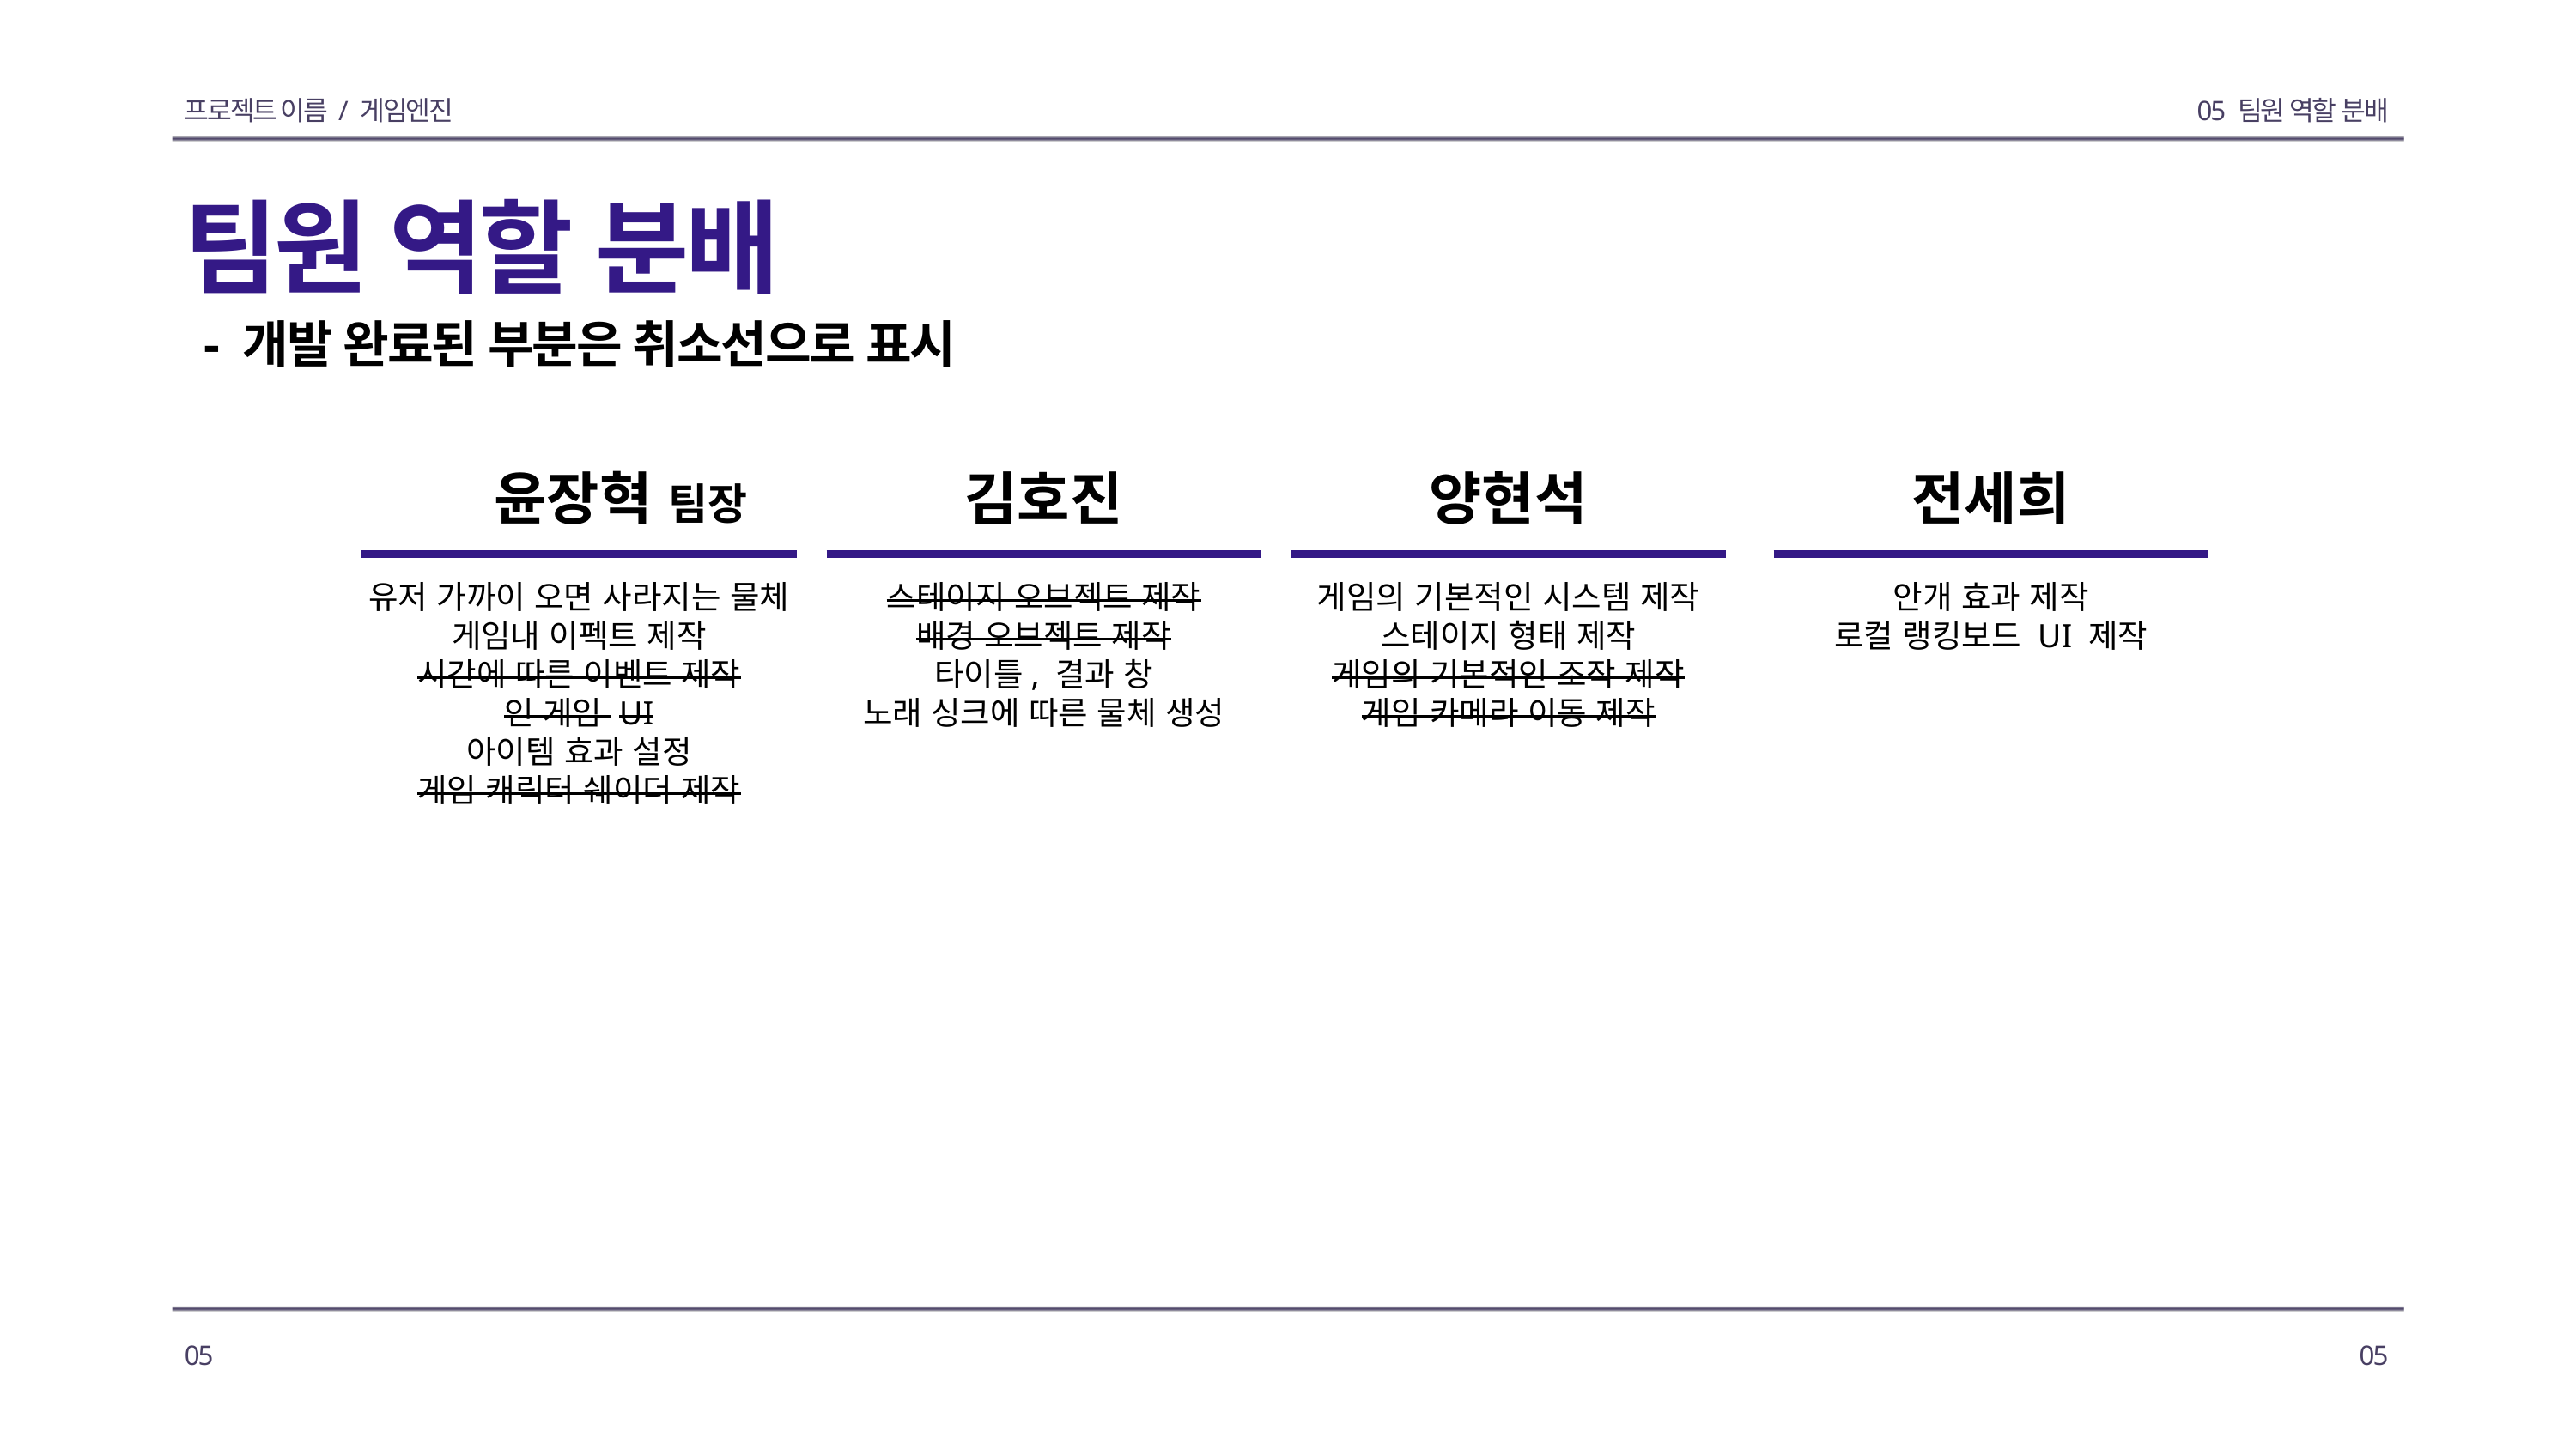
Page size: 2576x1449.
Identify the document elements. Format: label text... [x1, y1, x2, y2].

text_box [171, 132, 2404, 146]
text_box 05 [172, 1331, 534, 1377]
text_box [171, 1302, 2404, 1315]
text_box 팀원 역할 분배 [172, 177, 1926, 312]
text_box 05 [2236, 1331, 2402, 1377]
text_box 프로젝트 이름 / 게임엔진 [172, 87, 913, 131]
text_box - 개발 완료된 부분은 취소선으로 표시 [191, 306, 2295, 379]
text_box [331, 455, 2208, 818]
text_box 05 팀원 역할 분배 [1276, 87, 2402, 130]
